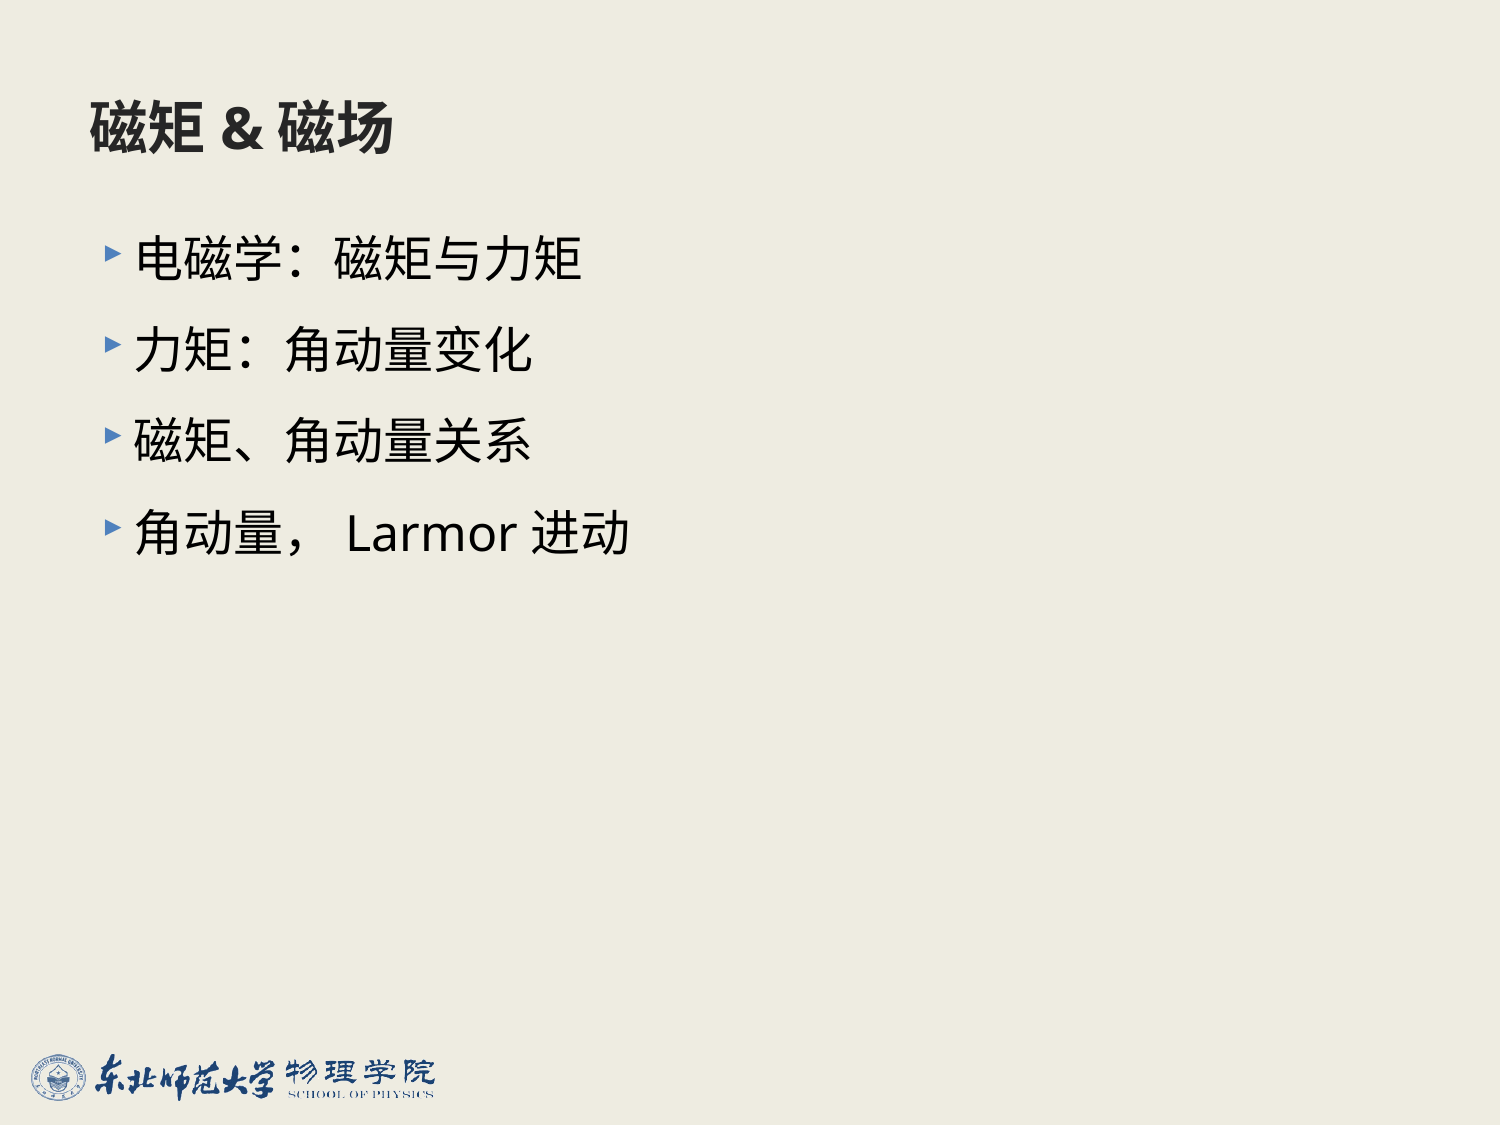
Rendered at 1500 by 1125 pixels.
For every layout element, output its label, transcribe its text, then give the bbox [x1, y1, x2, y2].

picture [20, 1054, 440, 1101]
title 磁矩&磁场 [75, 45, 1425, 209]
